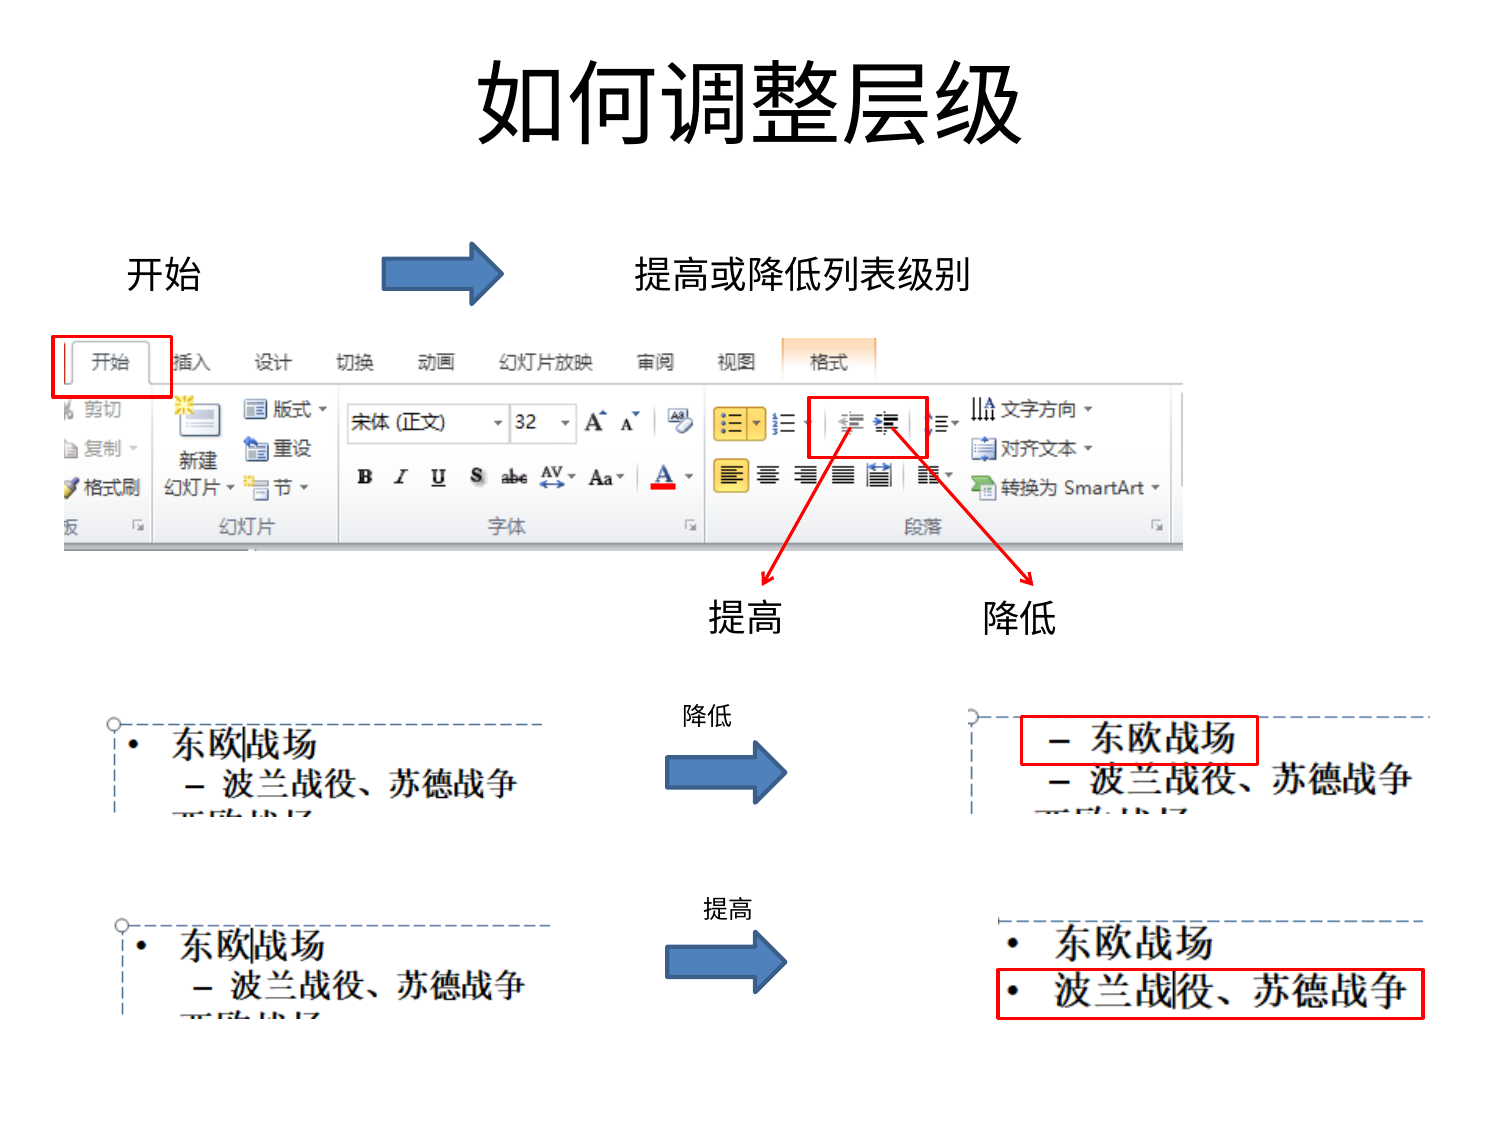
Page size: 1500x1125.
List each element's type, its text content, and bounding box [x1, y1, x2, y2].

text_box 提高 [693, 586, 833, 646]
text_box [891, 427, 1034, 587]
text_box [53, 336, 65, 398]
picture [111, 905, 550, 1019]
text_box 提高 [689, 886, 784, 931]
text_box 开始 [112, 243, 231, 304]
text_box 提高或降低列表级别 [620, 243, 1081, 304]
title 如何调整层级 [75, 7, 1425, 195]
text_box [665, 931, 788, 995]
text_box [665, 740, 788, 805]
picture [997, 916, 1424, 1019]
text_box 降低 [667, 693, 763, 739]
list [64, 337, 1183, 551]
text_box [761, 427, 851, 587]
picture [968, 703, 1430, 814]
text_box 降低 [967, 588, 1107, 648]
picture [104, 703, 542, 818]
text_box [381, 241, 504, 307]
